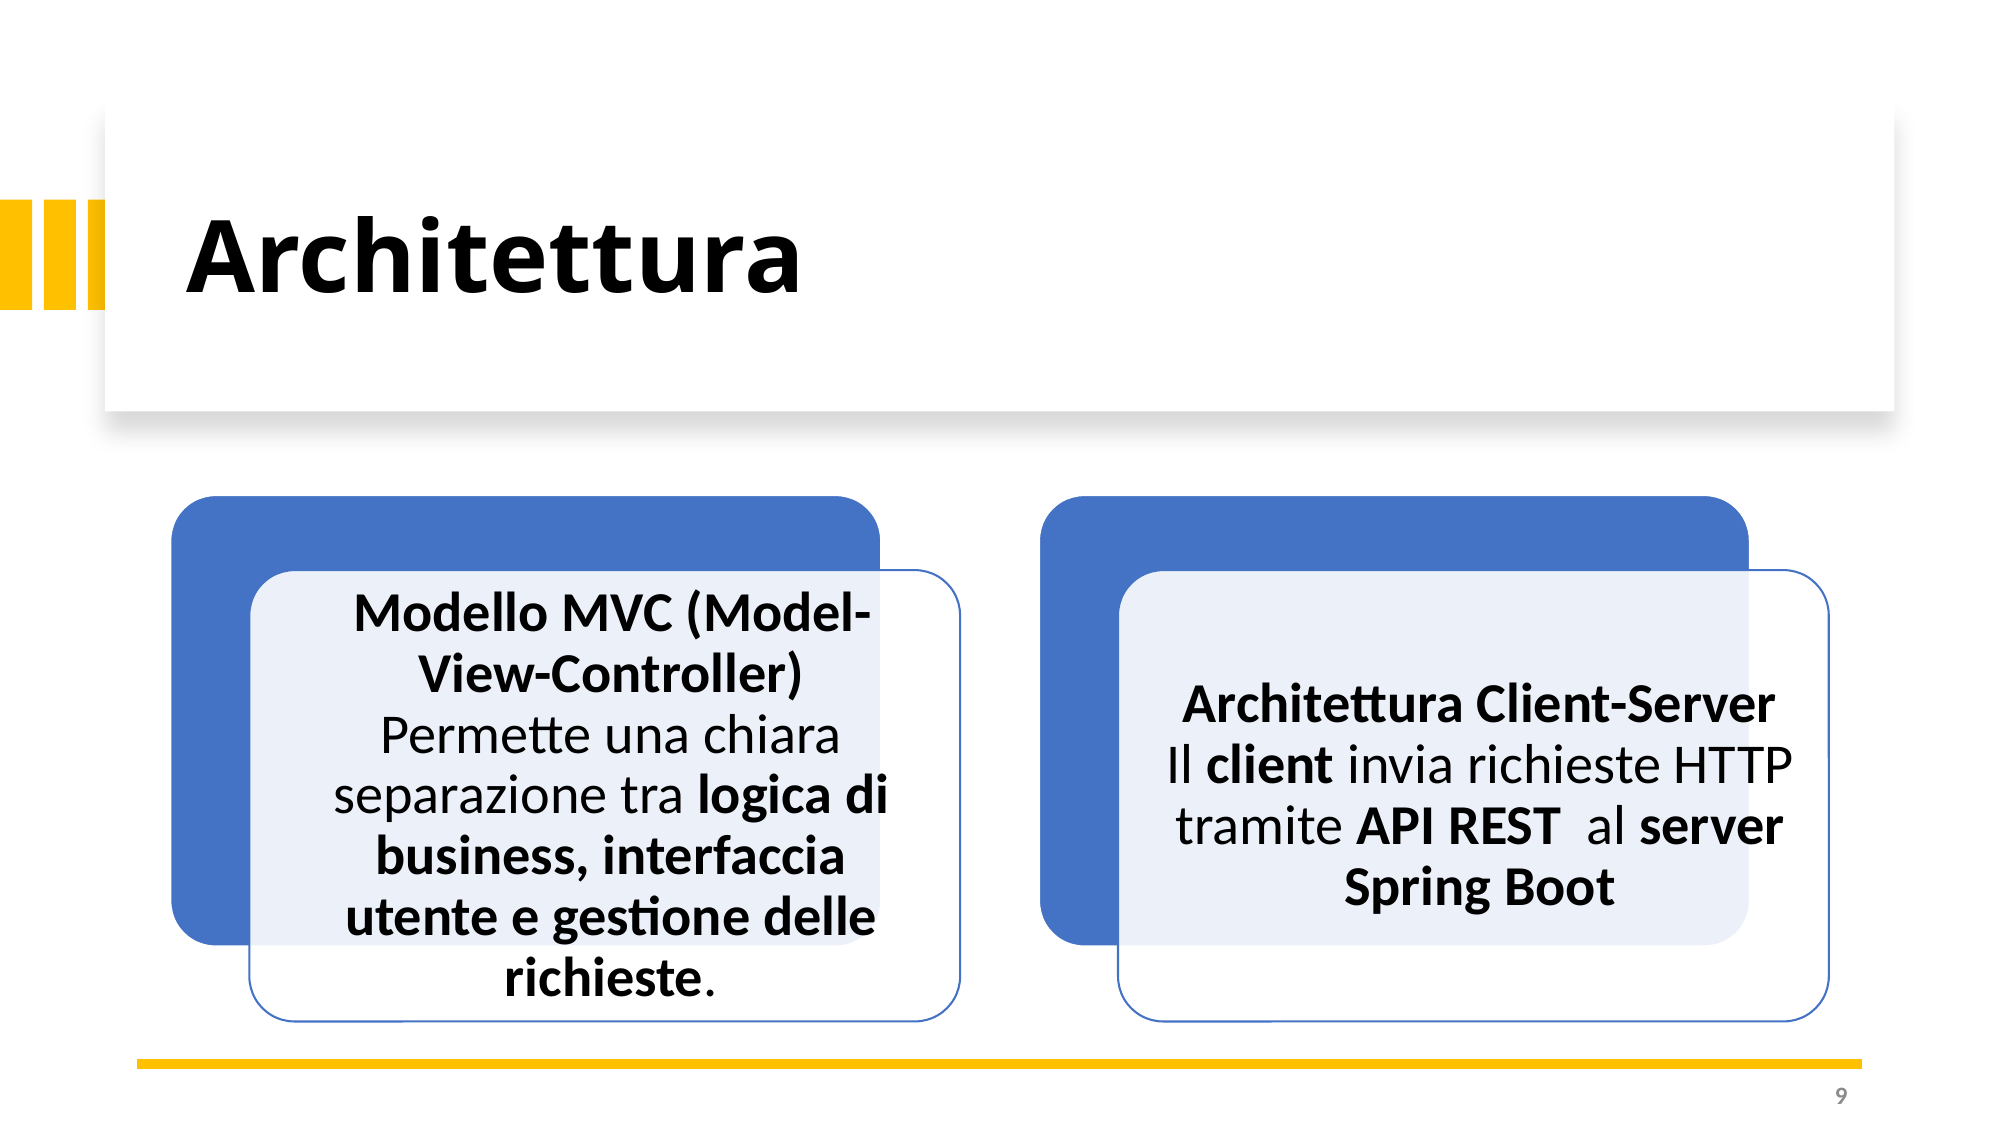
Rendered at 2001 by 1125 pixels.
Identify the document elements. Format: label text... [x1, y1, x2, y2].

title Architettura [171, 132, 1840, 388]
text_box [0, 0, 2000, 1125]
slide_number 9 [1412, 1065, 1863, 1125]
text_box [104, 100, 1895, 412]
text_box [0, 199, 120, 311]
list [148, 494, 1851, 1022]
